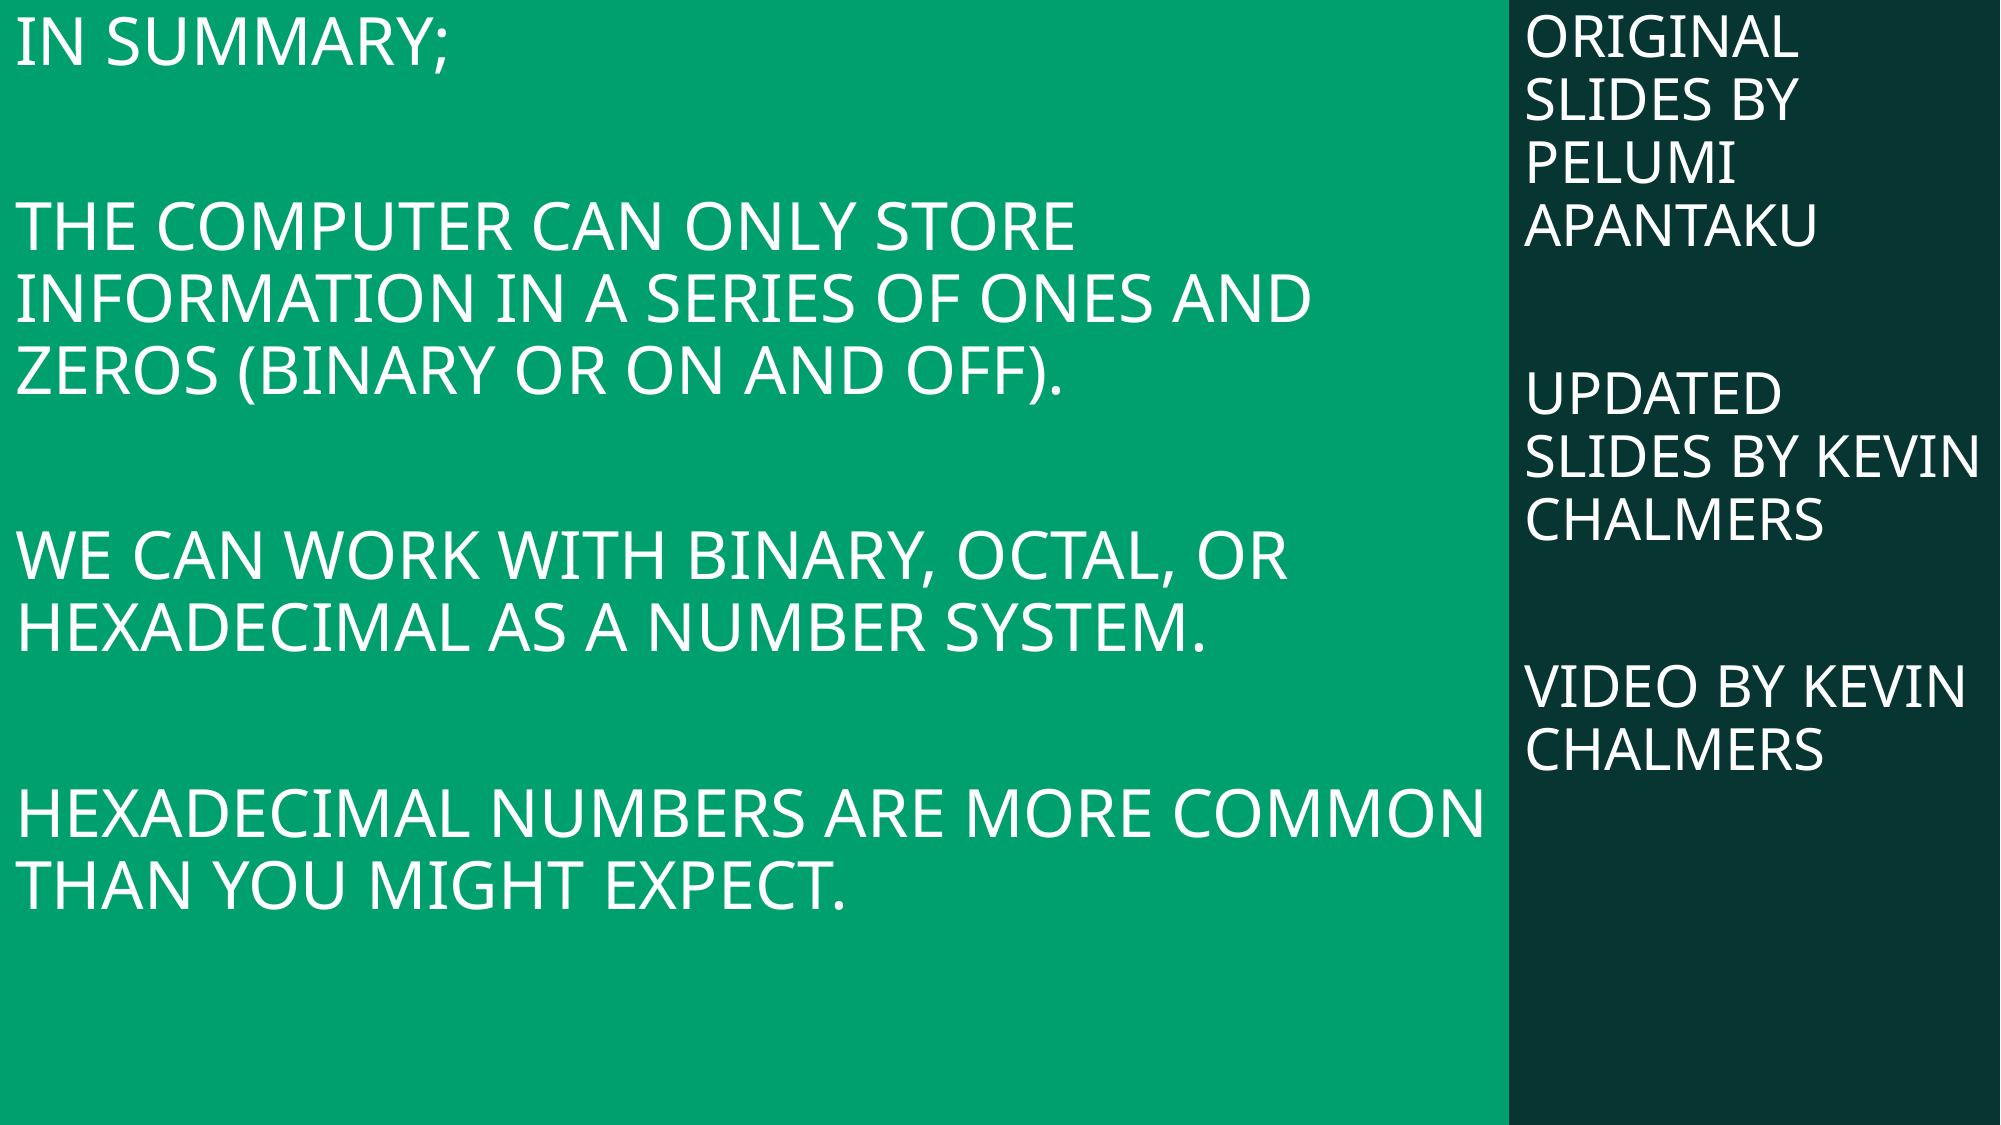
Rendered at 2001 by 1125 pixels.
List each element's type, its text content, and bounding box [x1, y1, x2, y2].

list In Summary; The computer can only store information in a series of ones and zeros (binary or on and off). We can work with binary, octal, or hexadecimal as a number system. Hexadecimal numbers are more common than you might expect. [0, 0, 1509, 1125]
list Original Slides by Pelumi Apantaku Updated Slides by Kevin Chalmers Video by Kevin Chalmers [1509, 0, 2000, 1125]
